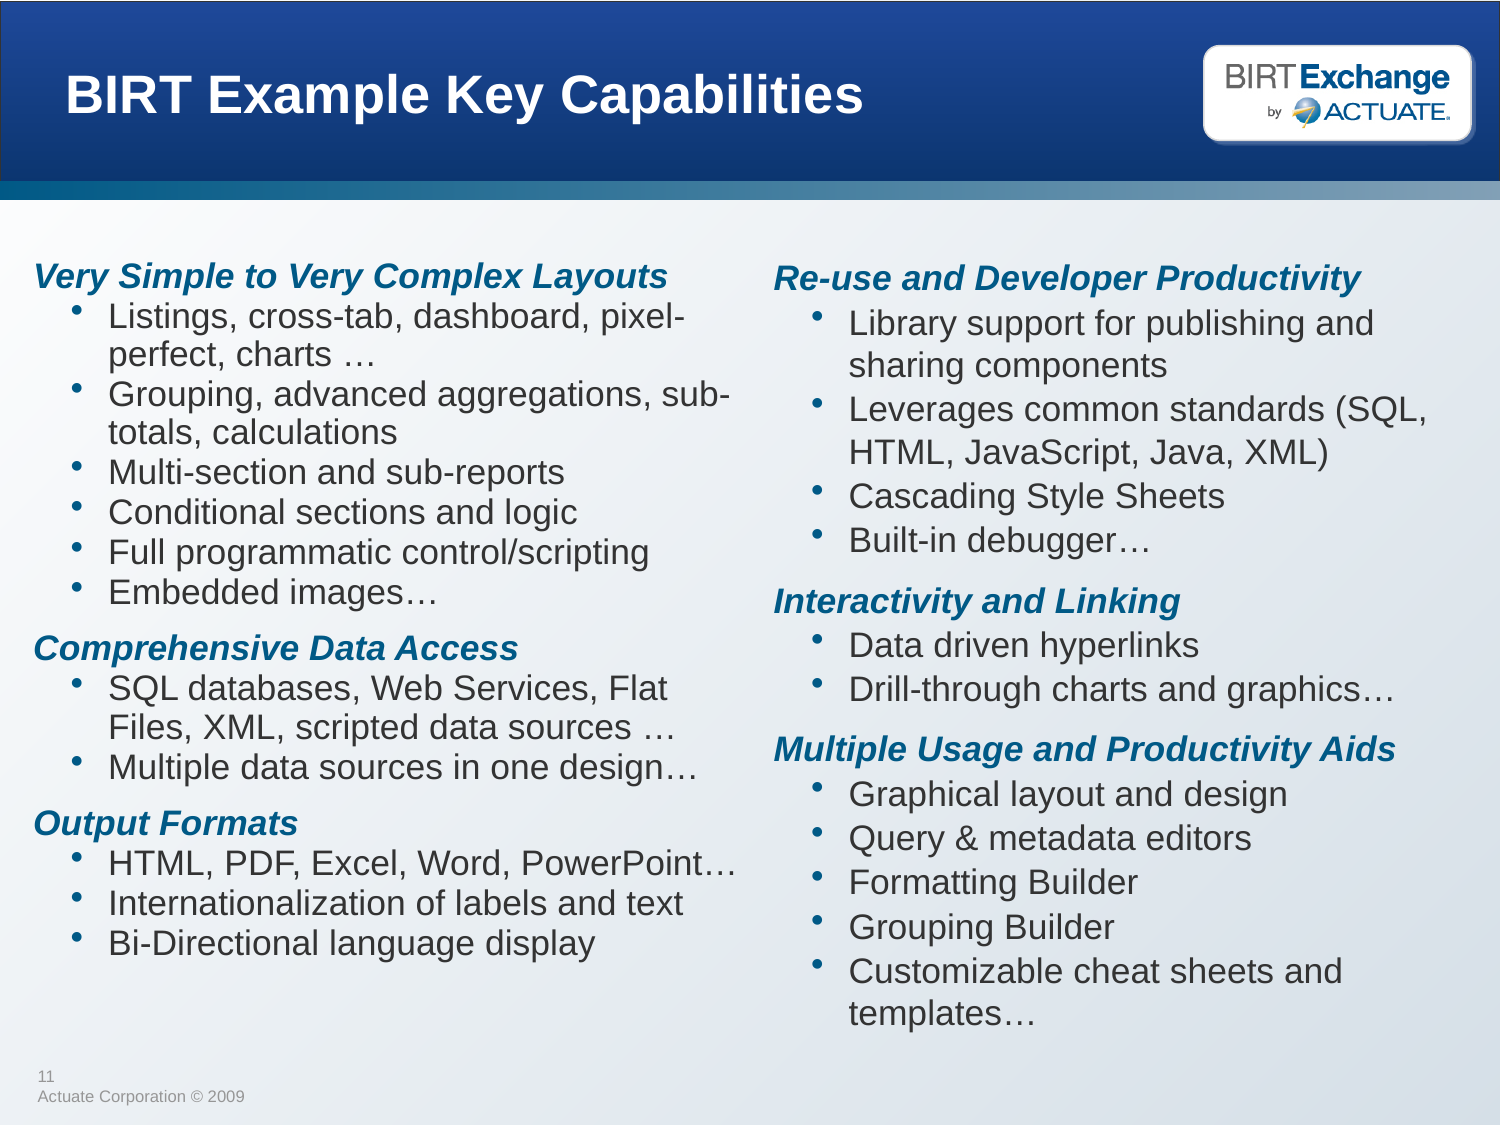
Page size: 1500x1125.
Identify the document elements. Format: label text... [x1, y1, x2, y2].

picture [1225, 63, 1450, 129]
text_box Re-use and Developer Productivity Library support for publishing and sharing components Leverages common standards (SQL, HTML, JavaScript, Java, XML) Cascading Style Sheets Built-in debugger… Interactivity and Linking Data driven hyperlinks Drill-through charts and graphics… Multiple Usage and Productivity Aids Graphical layout and design Query & metadata editors Formatting Builder Grouping Builder Customizable cheat sheets and templates… [758, 247, 1467, 1078]
list Very Simple to Very Complex Layouts Listings, cross-tab, dashboard, pixel-perfect, charts … Grouping, advanced aggregations, sub-totals, calculations Multi-section and sub-reports Conditional sections and logic Full programmatic control/scripting Embedded images… Comprehensive Data Access SQL databases, Web Services, Flat Files, XML, scripted data sources … Multiple data sources in one design… Output Formats HTML, PDF, Excel, Word, PowerPoint… Internationalization of labels and text Bi-Directional language display [17, 249, 765, 1081]
title BIRT Example Key Capabilities [50, 8, 1186, 175]
